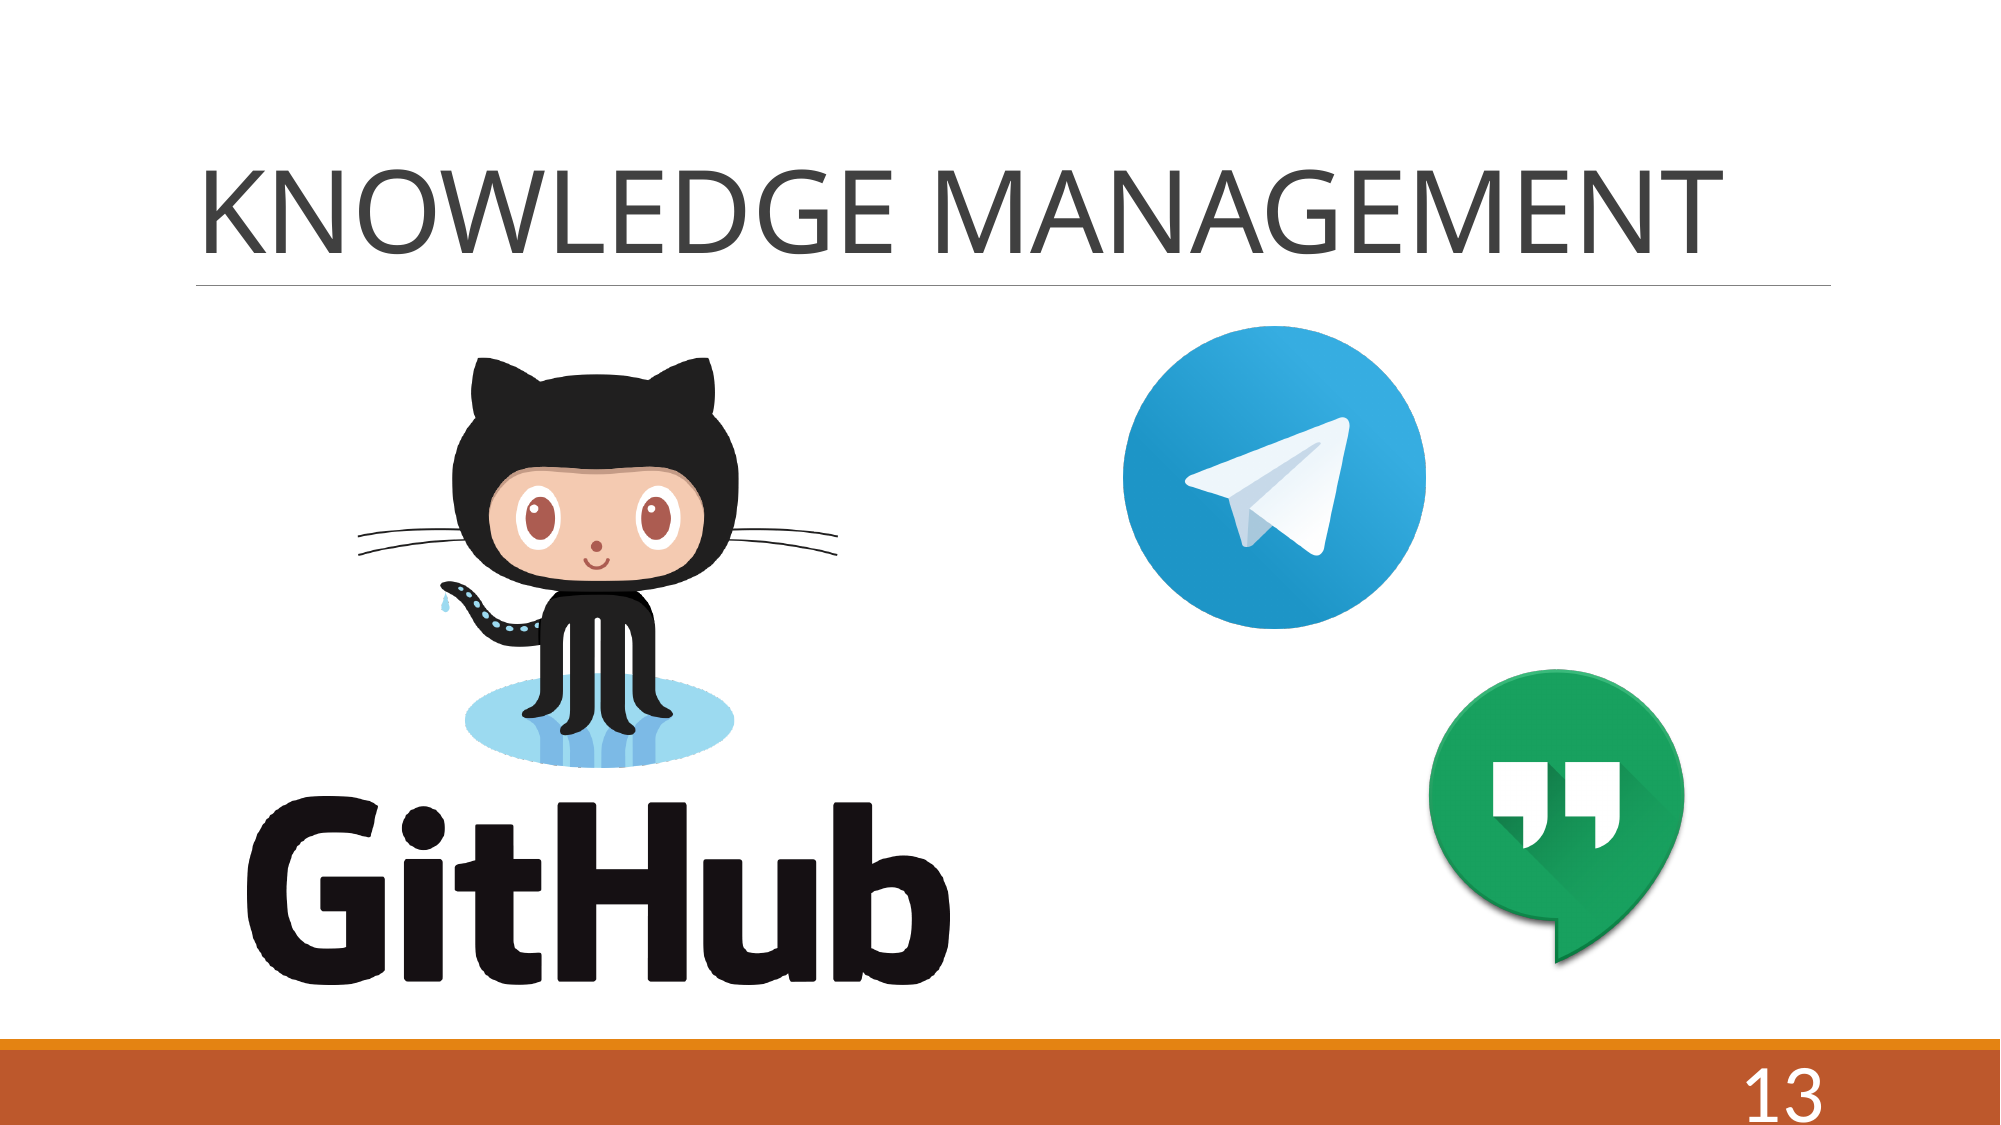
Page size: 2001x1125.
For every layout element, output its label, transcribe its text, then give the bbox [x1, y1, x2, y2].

slide_number 13 [1624, 1059, 1840, 1120]
picture [1425, 669, 1688, 973]
title KNOWLEDGE MANAGEMENT [180, 47, 1830, 285]
picture [1122, 325, 1427, 630]
picture [190, 348, 1006, 1061]
